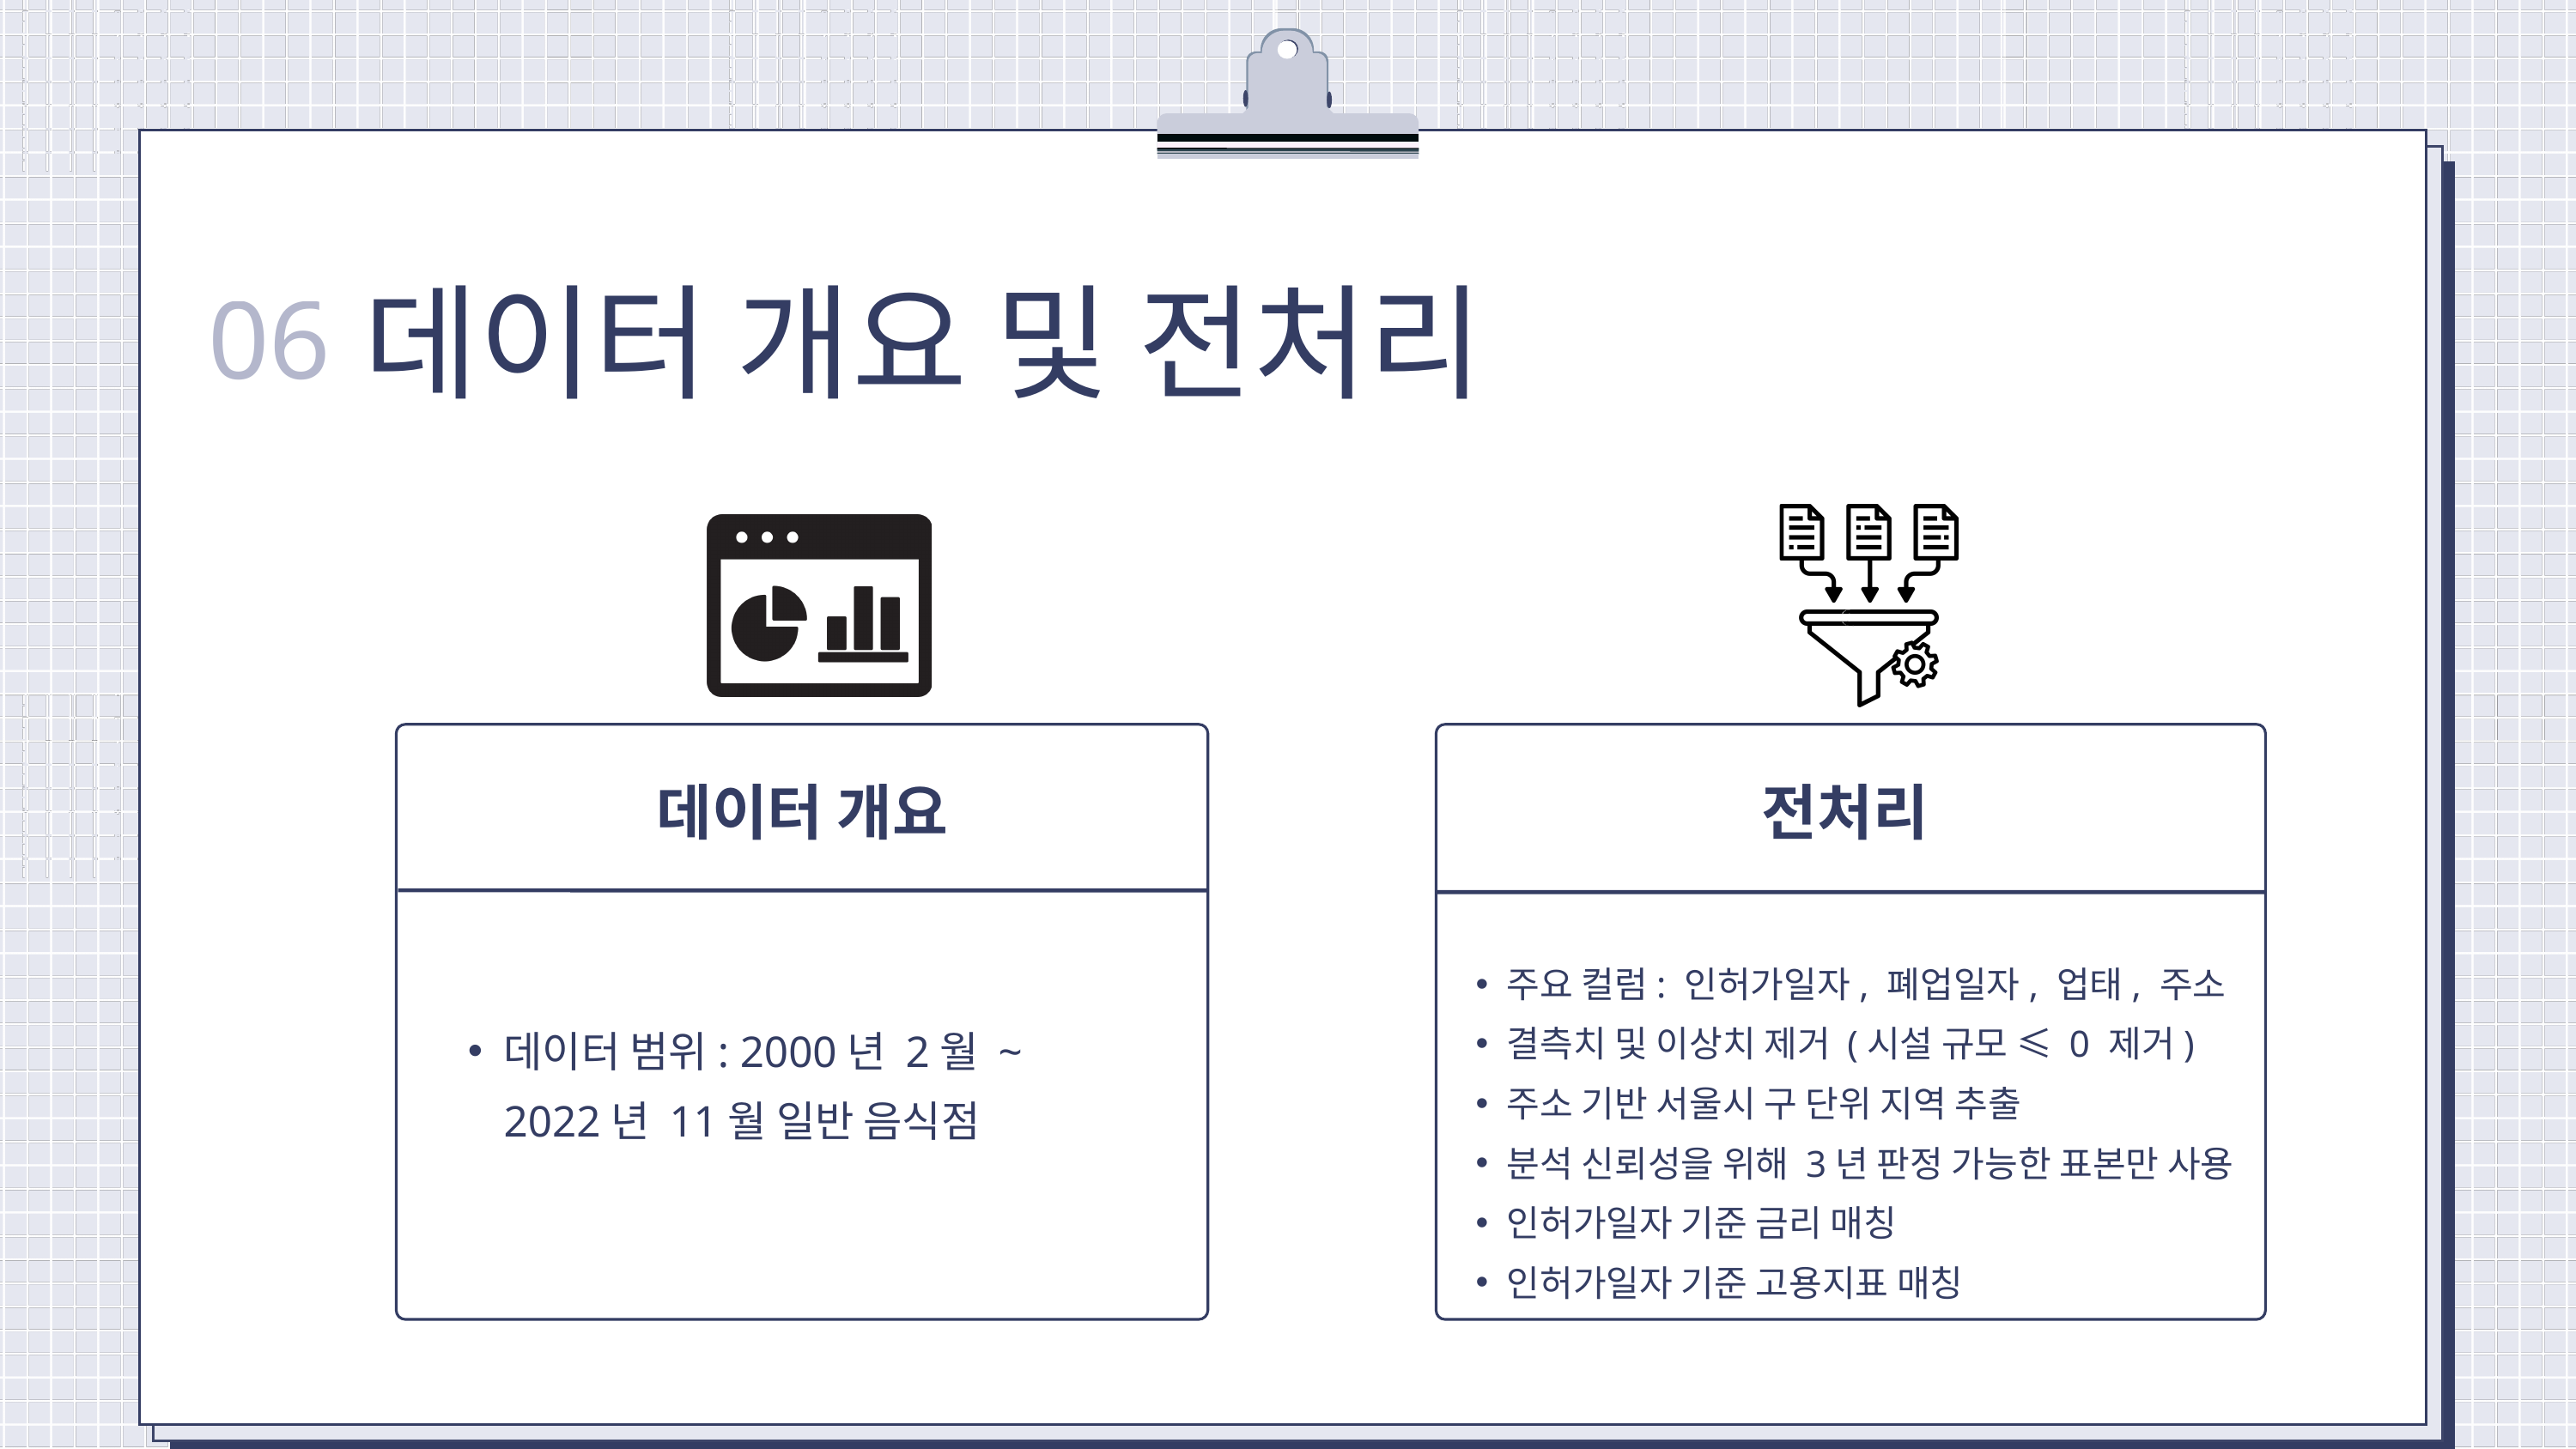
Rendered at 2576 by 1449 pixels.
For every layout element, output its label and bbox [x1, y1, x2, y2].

text_box [396, 724, 1208, 1320]
text_box [0, 0, 2576, 1449]
text_box [139, 130, 2456, 1449]
text_box [1157, 27, 1419, 160]
text_box [1436, 724, 2266, 1320]
